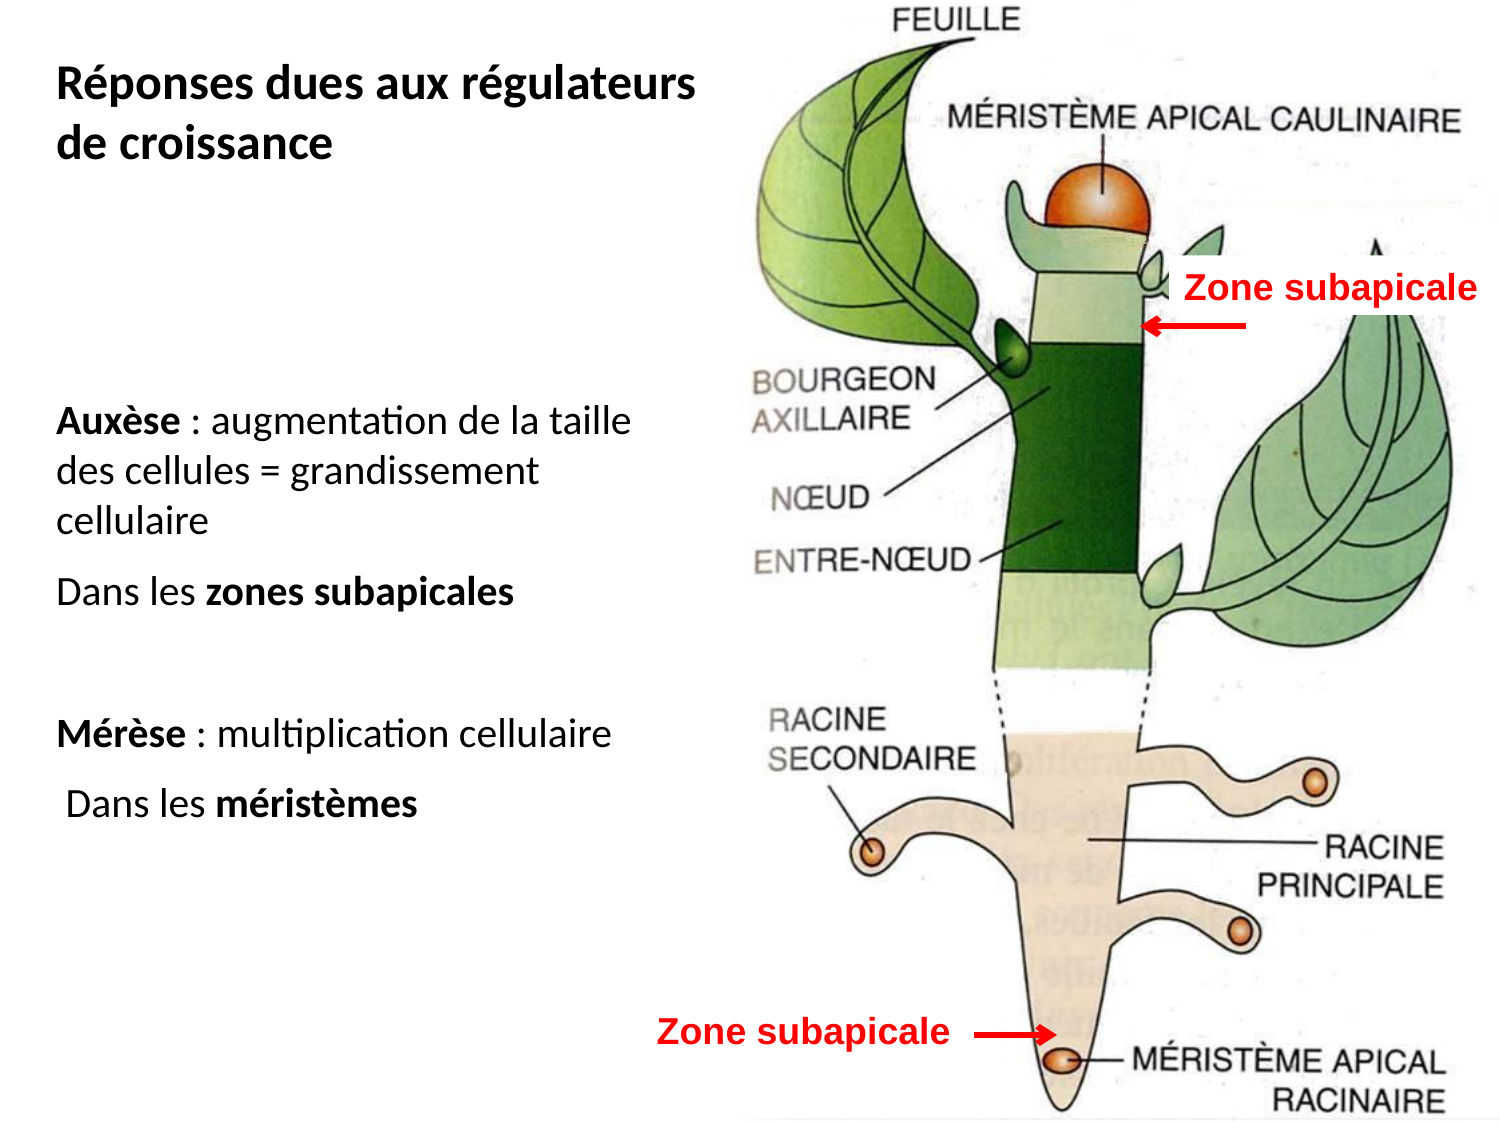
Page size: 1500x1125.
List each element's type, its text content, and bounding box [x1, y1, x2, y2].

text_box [1139, 255, 1500, 327]
text_box Réponses dues aux régulateurs de croissance [41, 42, 727, 178]
text_box Auxèse : augmentation de la taille des cellules = grandissement cellulaire Dans les zones subapicales Mérèse : multiplication cellulaire Dans les méristèmes [41, 385, 668, 905]
picture [740, 0, 1500, 1121]
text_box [454, 999, 1058, 1061]
